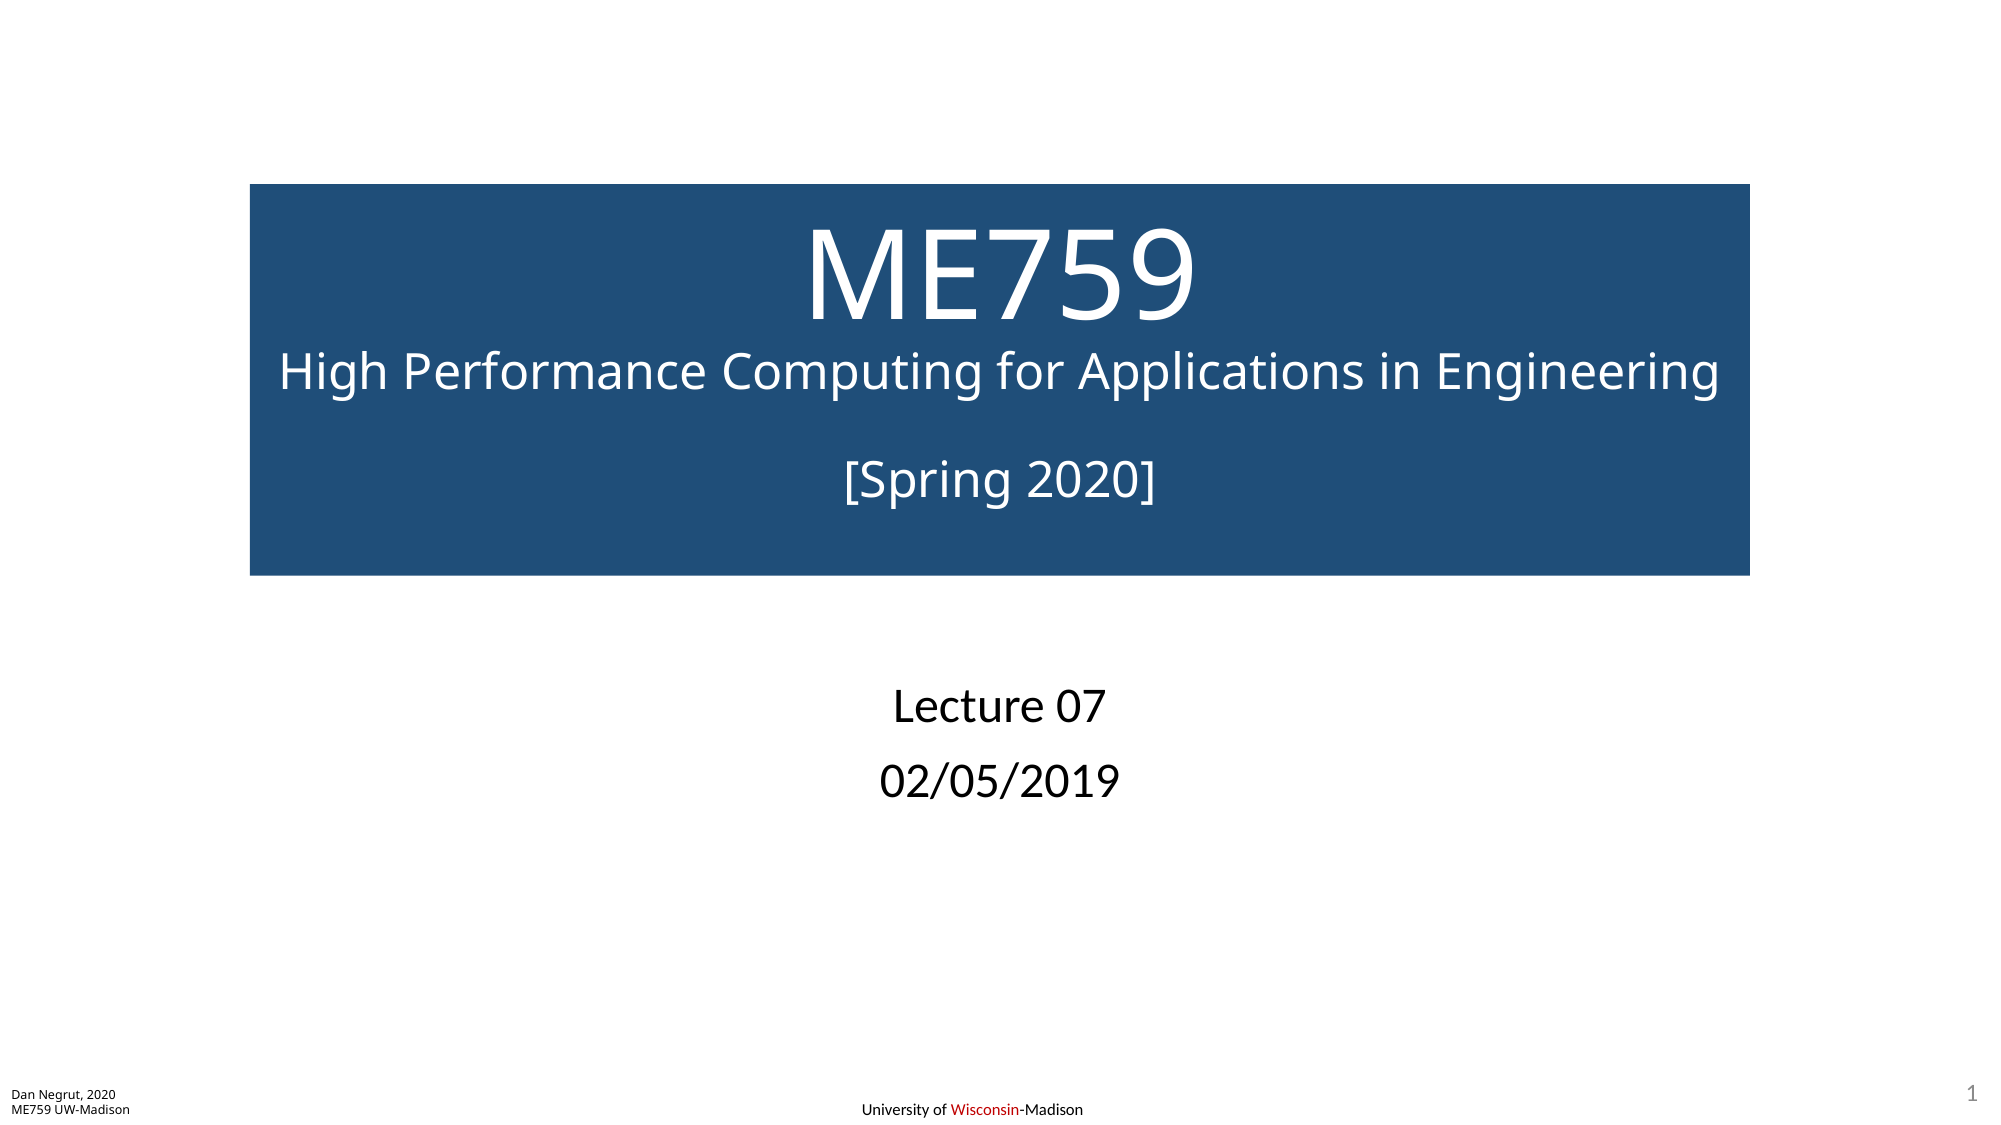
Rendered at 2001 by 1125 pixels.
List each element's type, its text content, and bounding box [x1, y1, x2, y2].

title ME759 High Performance Computing for Applications in Engineering [Spring 2020] [249, 184, 1750, 576]
text_box Dan Negrut, 2020 ME759 UW-Madison [0, 1079, 145, 1125]
subtitle Lecture 07 02/05/2019 [249, 590, 1750, 863]
slide_number 1 [1879, 1069, 1994, 1114]
